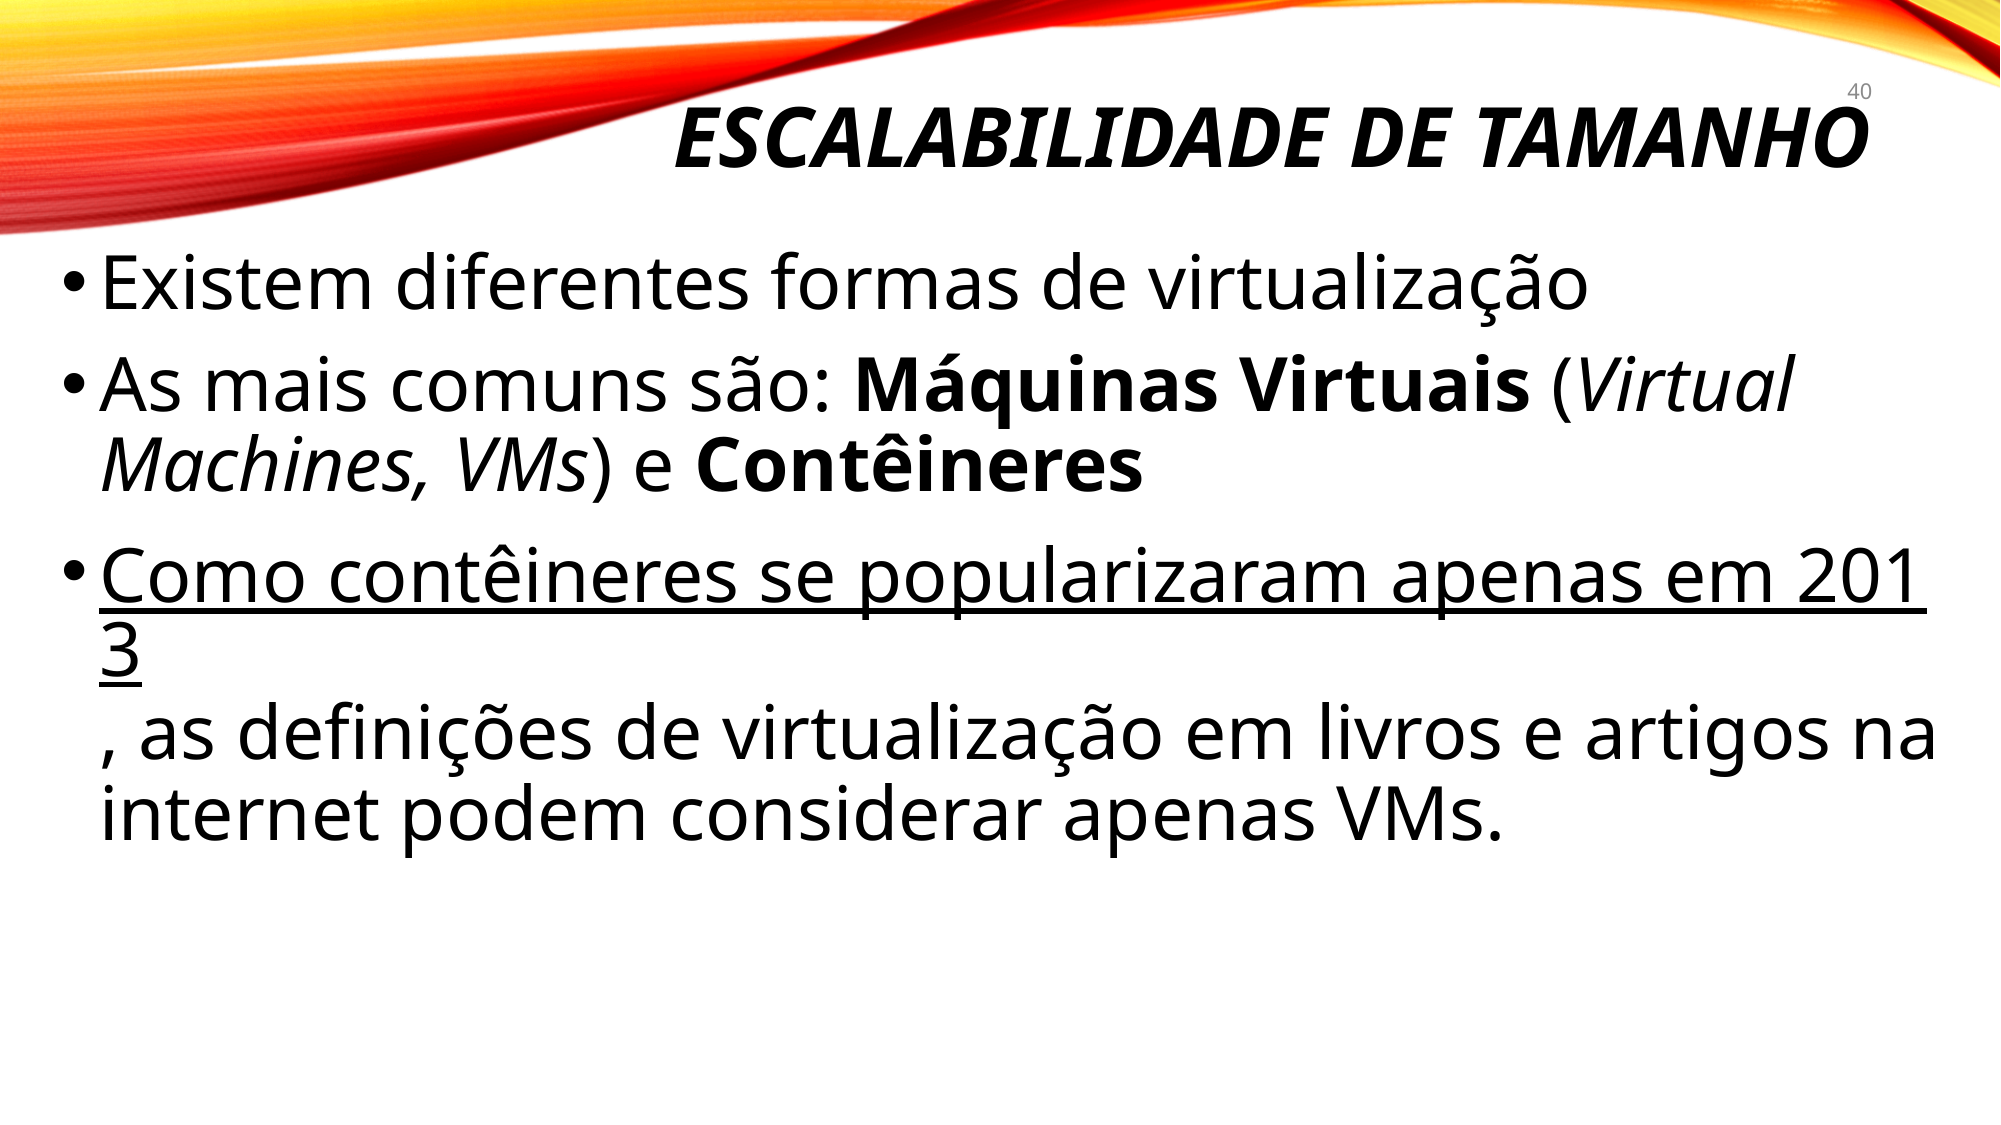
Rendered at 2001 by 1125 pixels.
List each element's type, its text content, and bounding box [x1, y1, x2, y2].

picture [0, 0, 2000, 237]
list Existem diferentes formas de virtualização As mais comuns são: Máquinas Virtuais (Virtual Machines, VMs) e Contêineres Como contêineres se popularizaram apenas em 2013, as definições de virtualização em livros e artigos na internet podem considerar apenas VMs. [46, 236, 1958, 1109]
slide_number 40 [1437, 62, 1888, 123]
title ESCALABILIDADE de tamanho [323, 16, 1888, 236]
